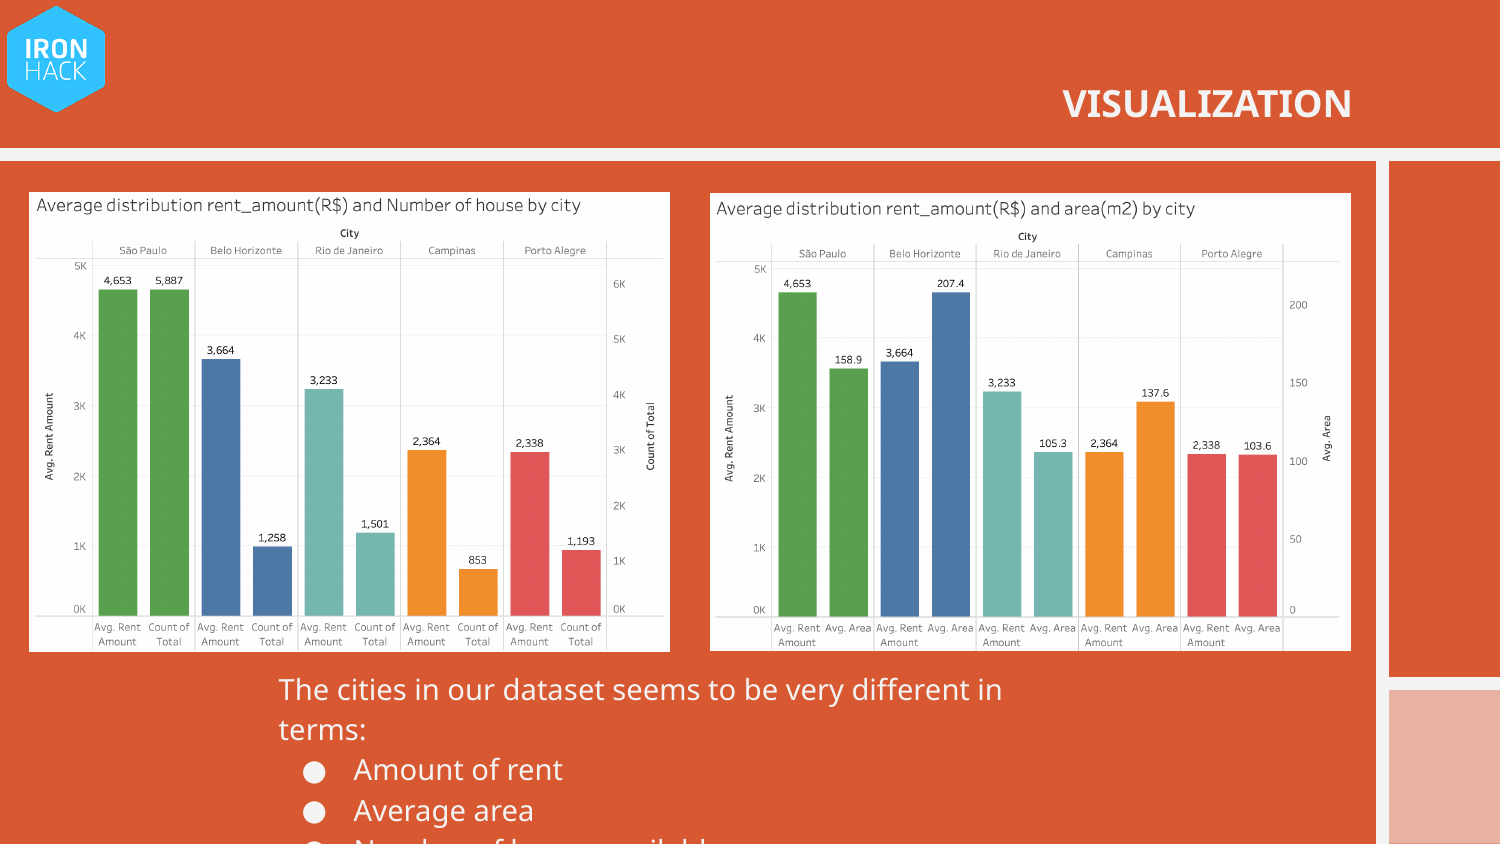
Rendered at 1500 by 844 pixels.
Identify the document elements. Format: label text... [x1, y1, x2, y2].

picture [7, 6, 105, 112]
list The cities in our dataset seems to be very different in terms: Amount of rent Average area Number of house available [263, 651, 1046, 828]
picture [29, 192, 670, 652]
title VISUALIZATION [735, 64, 1369, 132]
picture [709, 193, 1351, 651]
